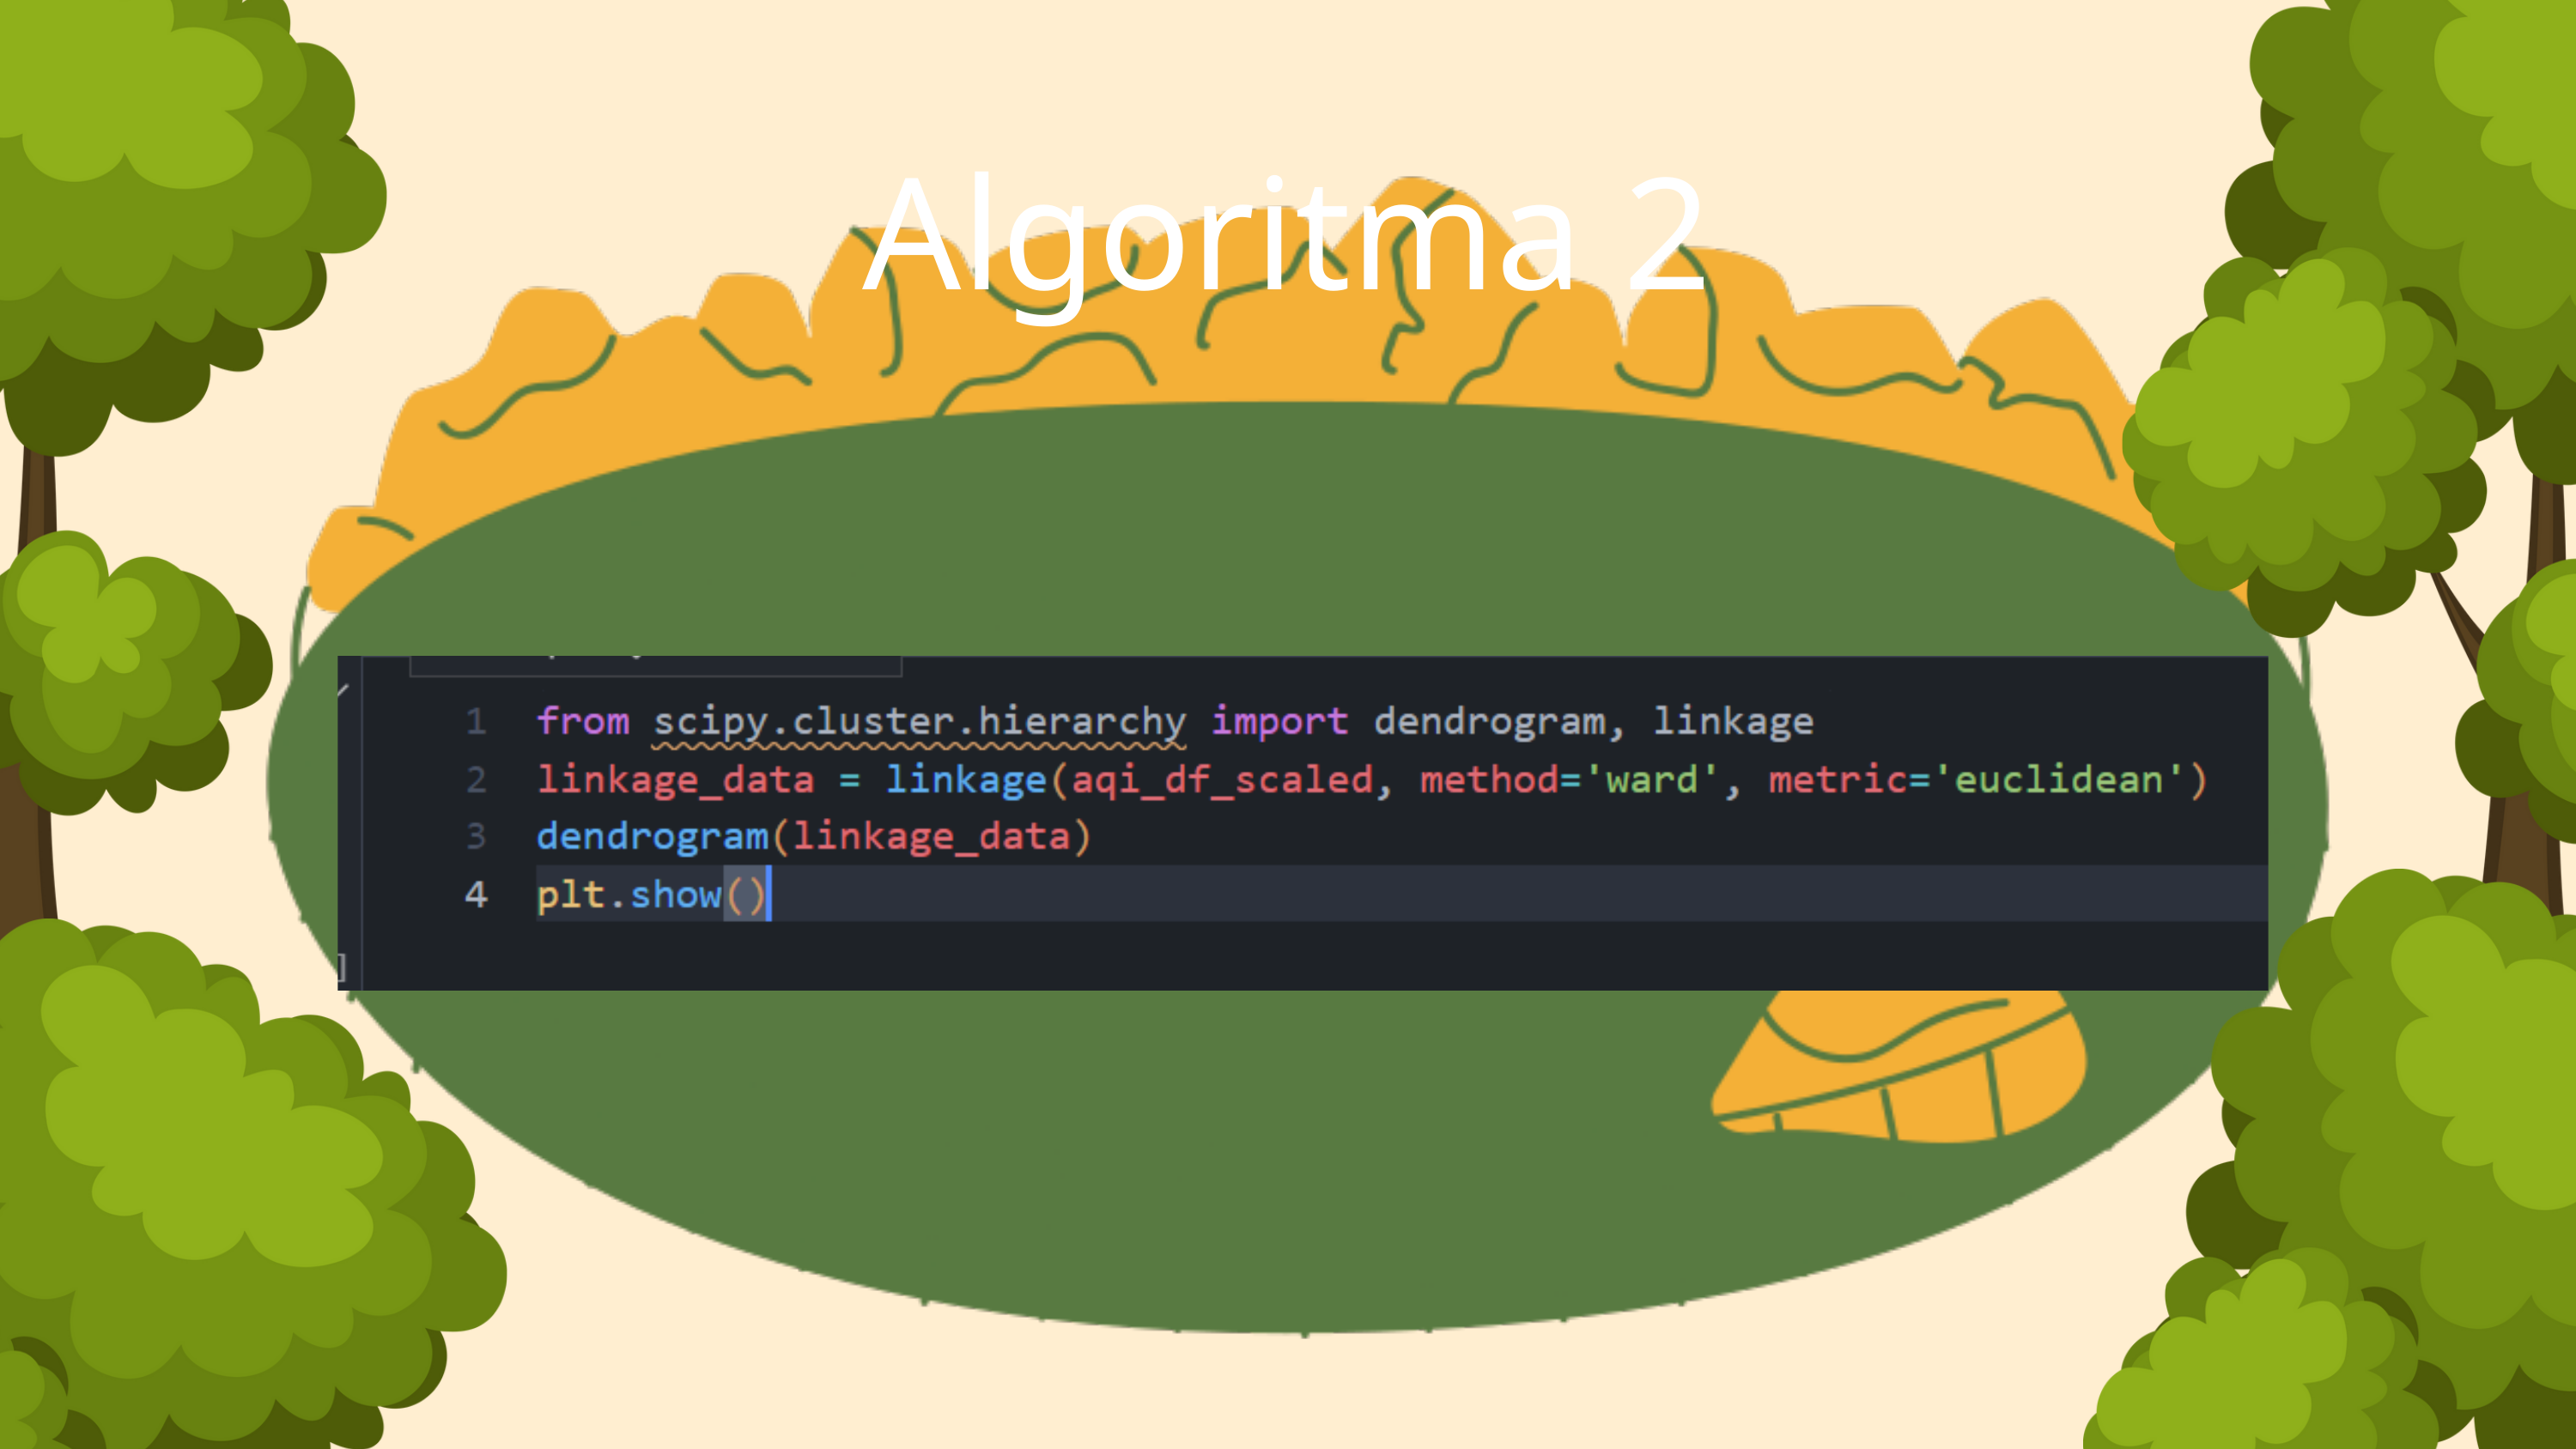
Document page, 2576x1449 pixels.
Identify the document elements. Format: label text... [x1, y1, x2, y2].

text_box [0, 0, 387, 919]
text_box [2122, 0, 2576, 869]
text_box [507, 991, 2083, 1342]
text_box Algoritma 2 [531, 162, 2045, 321]
text_box [387, 170, 2122, 656]
text_box [2083, 869, 2576, 1449]
text_box [0, 919, 507, 1449]
text_box [337, 656, 2269, 991]
